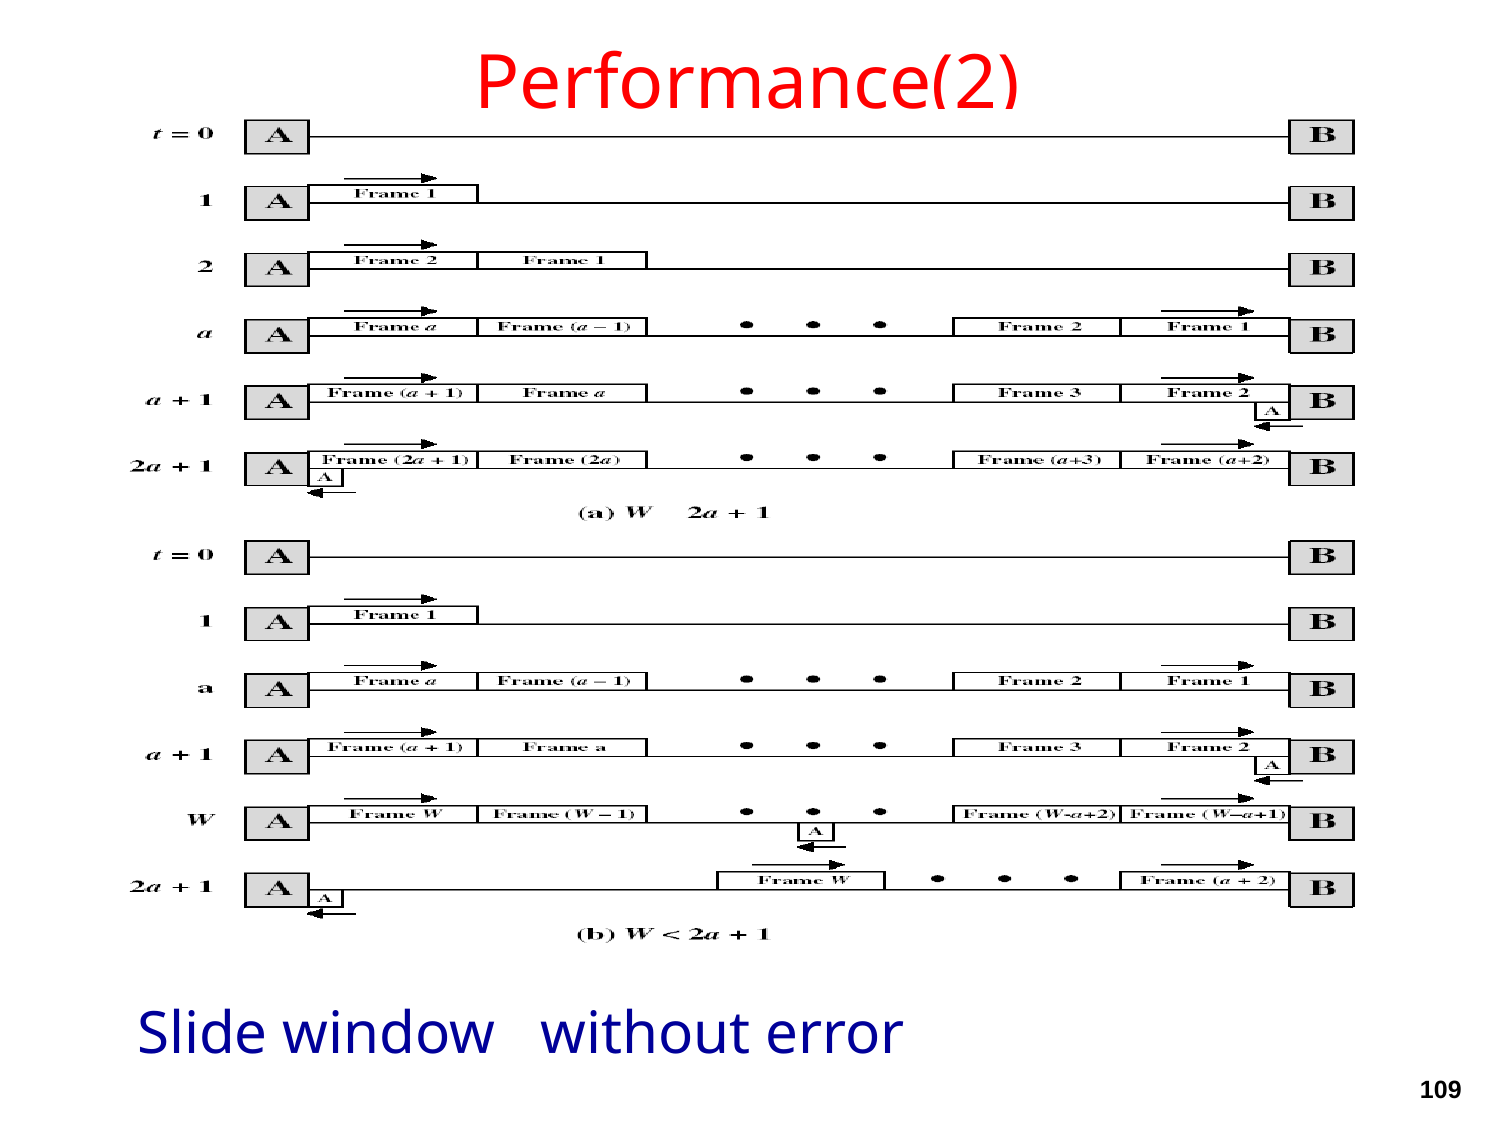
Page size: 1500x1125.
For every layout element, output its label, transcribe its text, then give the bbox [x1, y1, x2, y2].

title Performance(2) [25, 17, 1469, 141]
list Slide window without error [0, 987, 1500, 1125]
picture [113, 109, 1391, 961]
